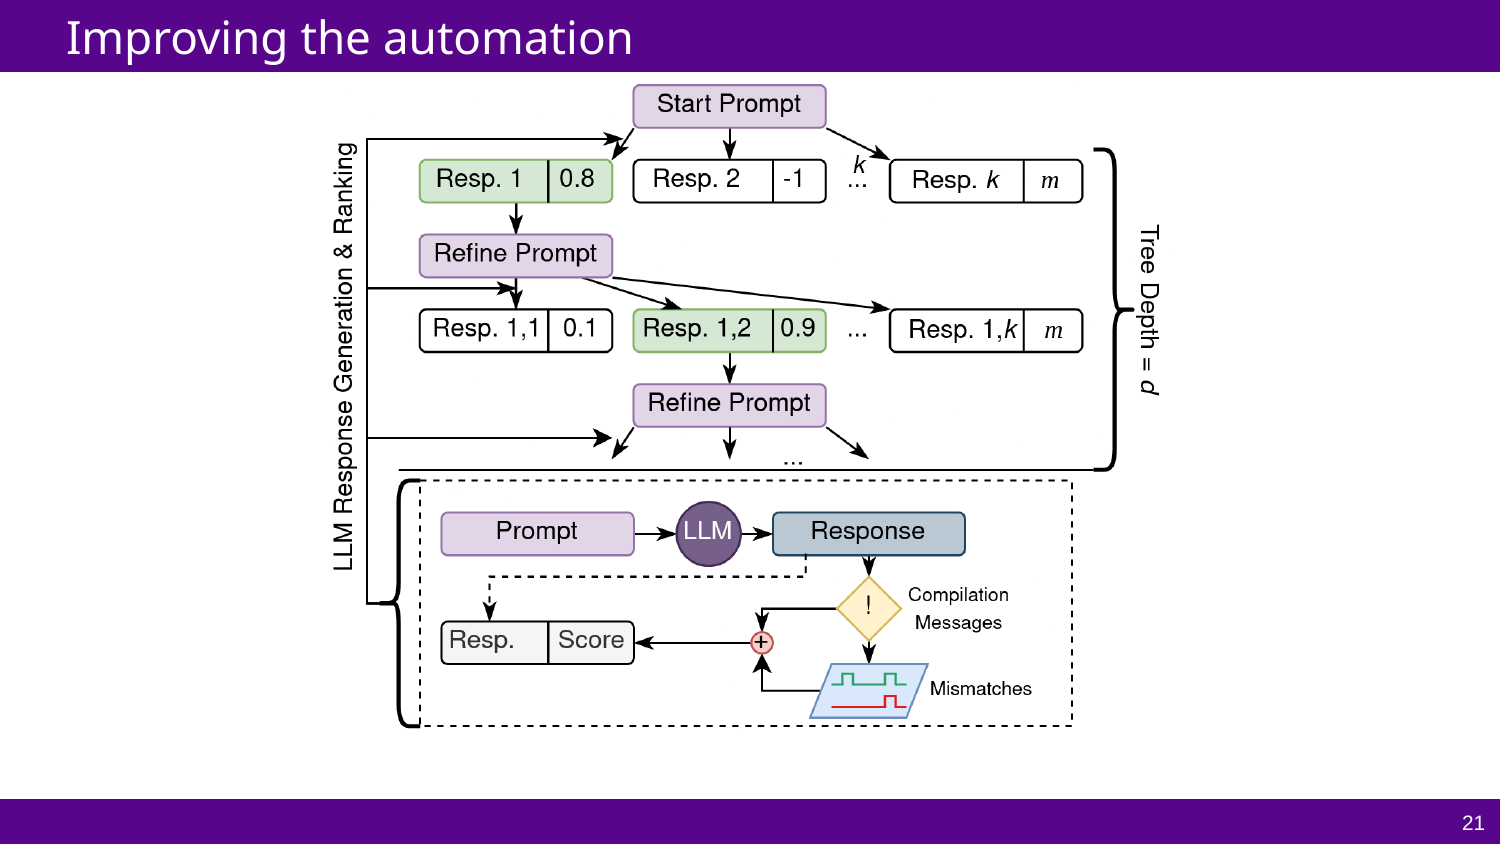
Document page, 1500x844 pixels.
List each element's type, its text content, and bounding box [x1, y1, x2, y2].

picture [329, 84, 1171, 730]
title Improving the automation [51, 0, 1449, 73]
slide_number ‹#› [1410, 800, 1500, 844]
